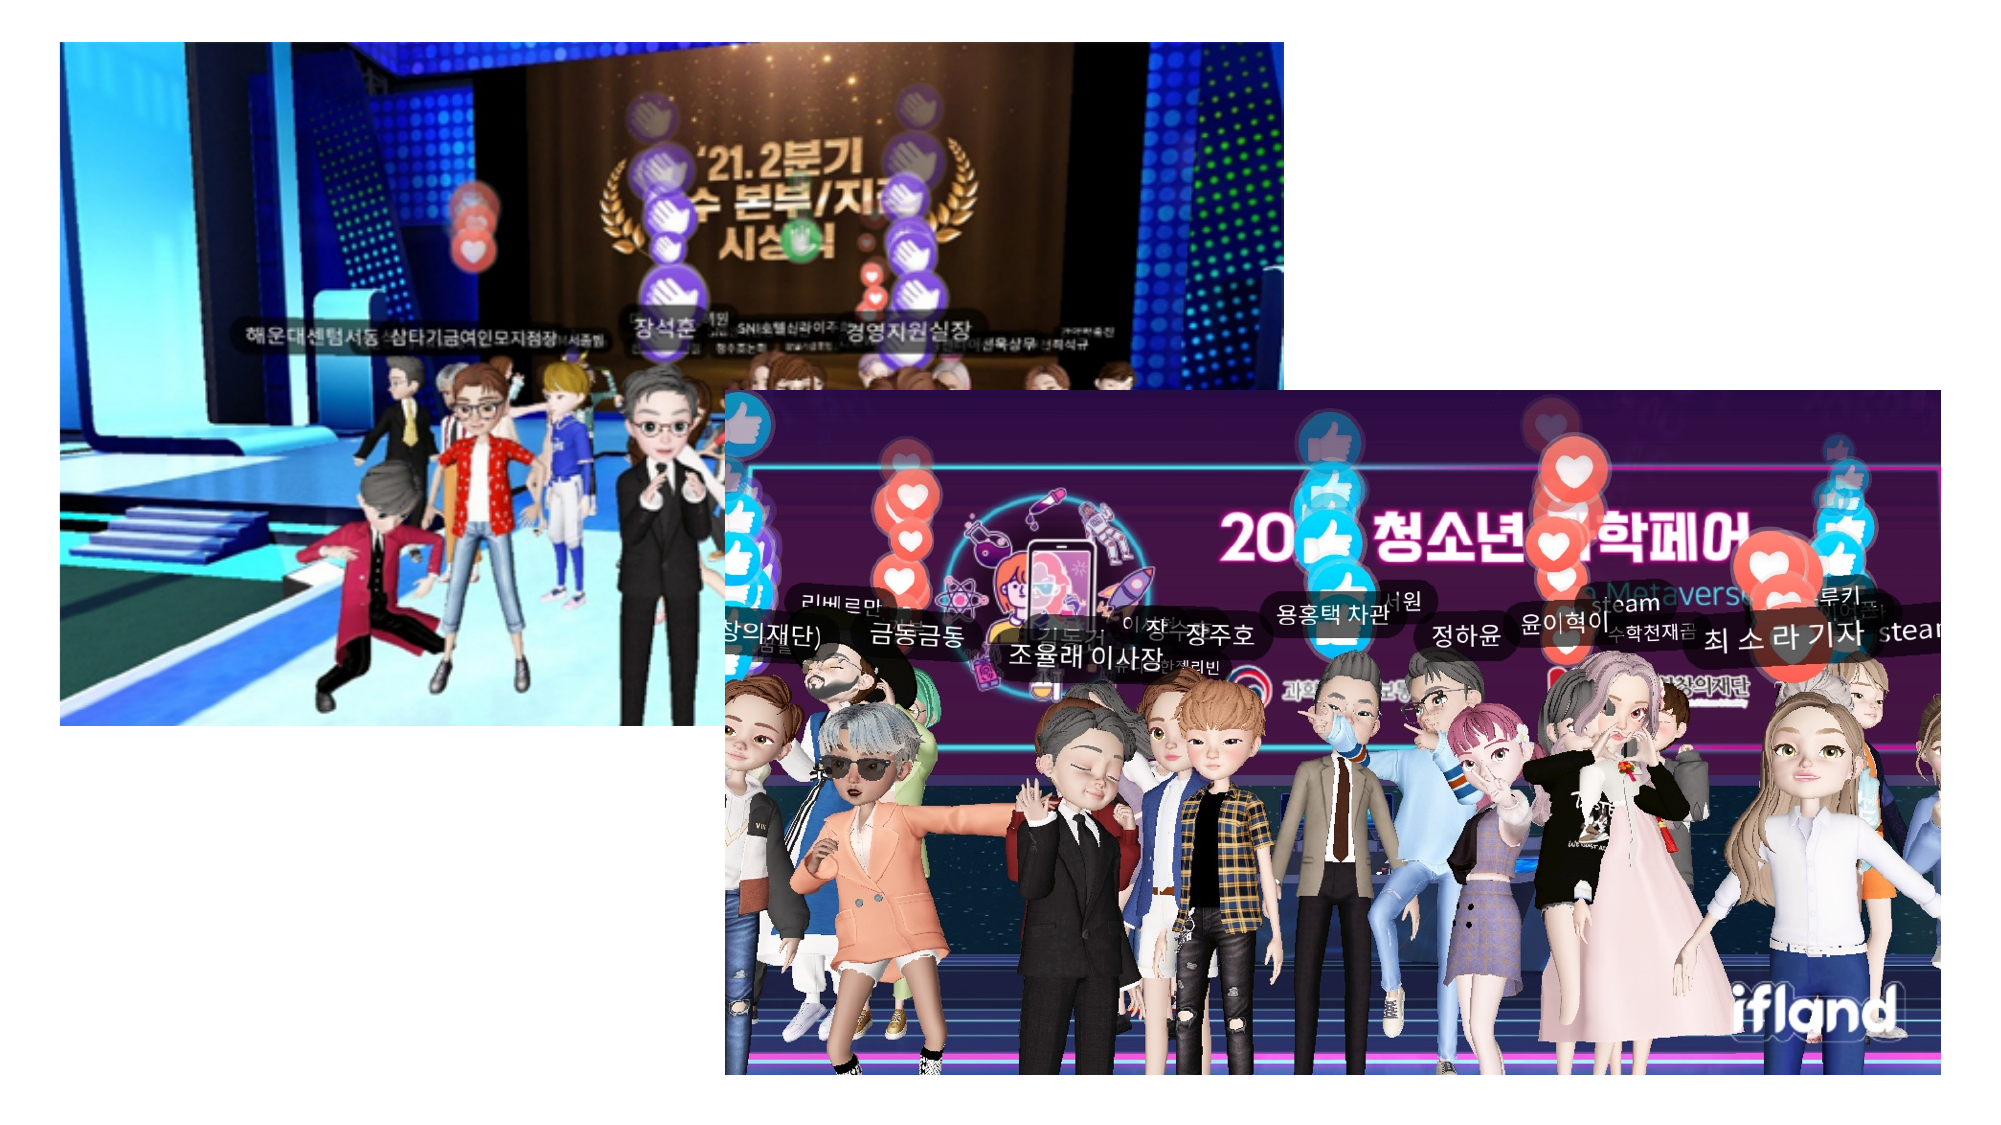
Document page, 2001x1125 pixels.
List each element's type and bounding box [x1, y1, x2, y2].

picture [59, 42, 1941, 1075]
